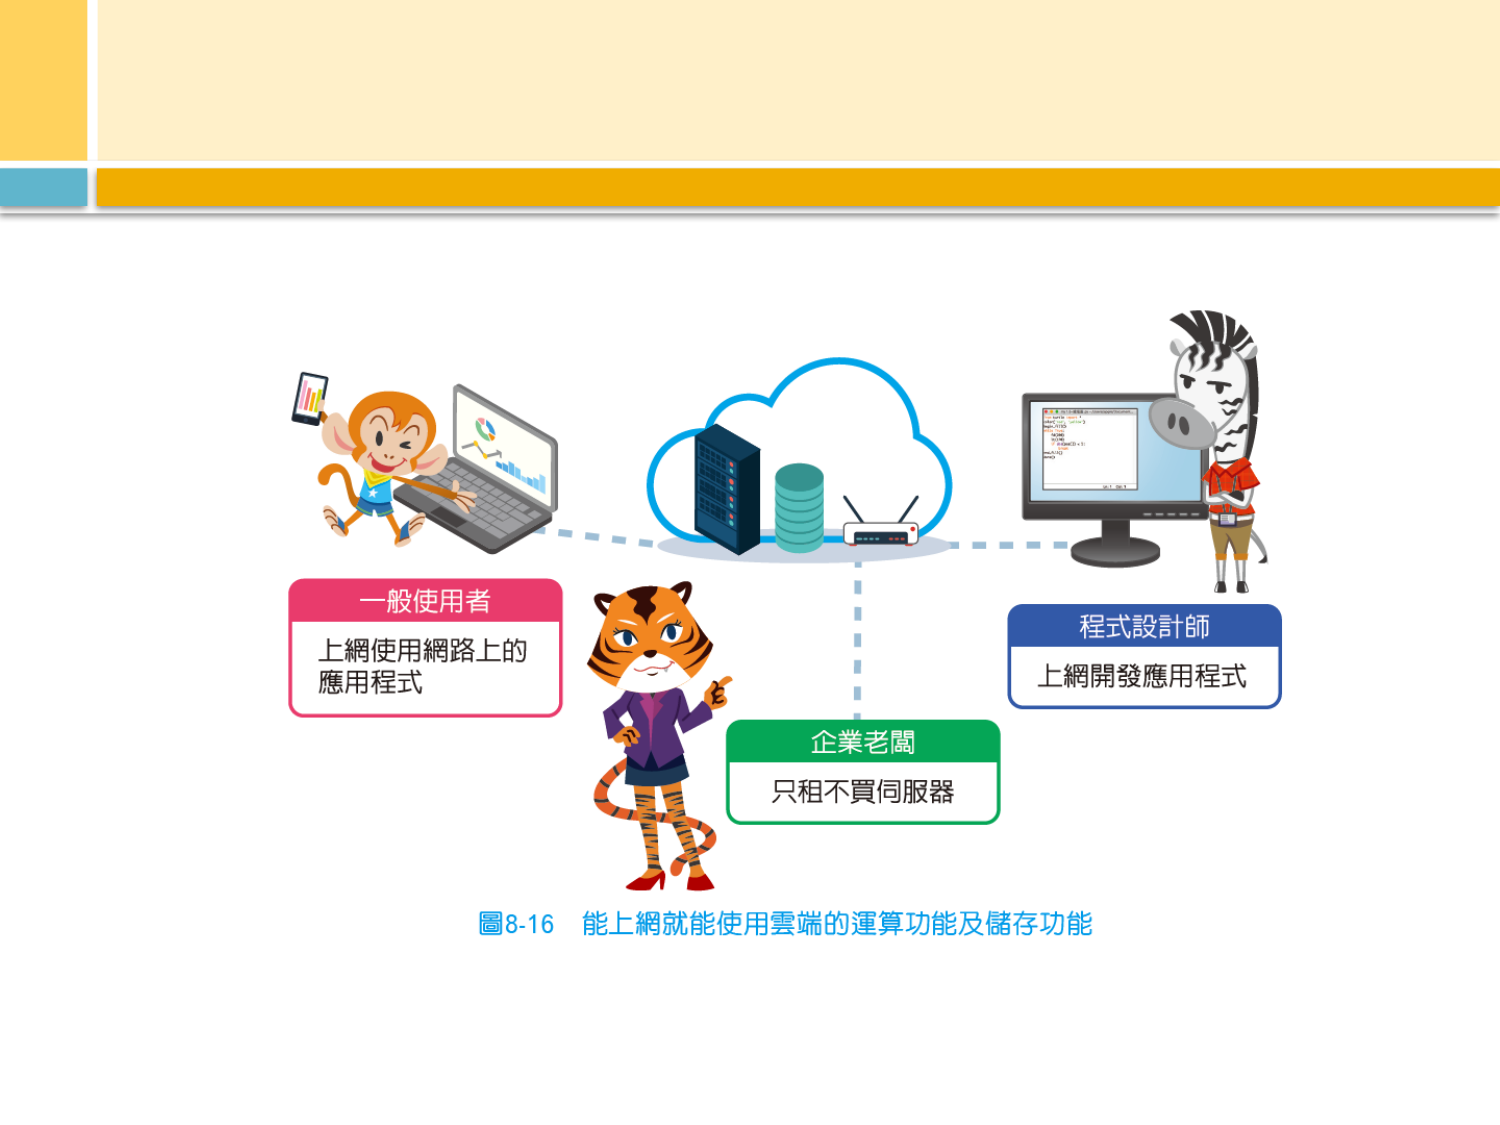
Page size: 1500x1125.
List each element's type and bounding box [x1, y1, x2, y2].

list [232, 301, 1306, 954]
